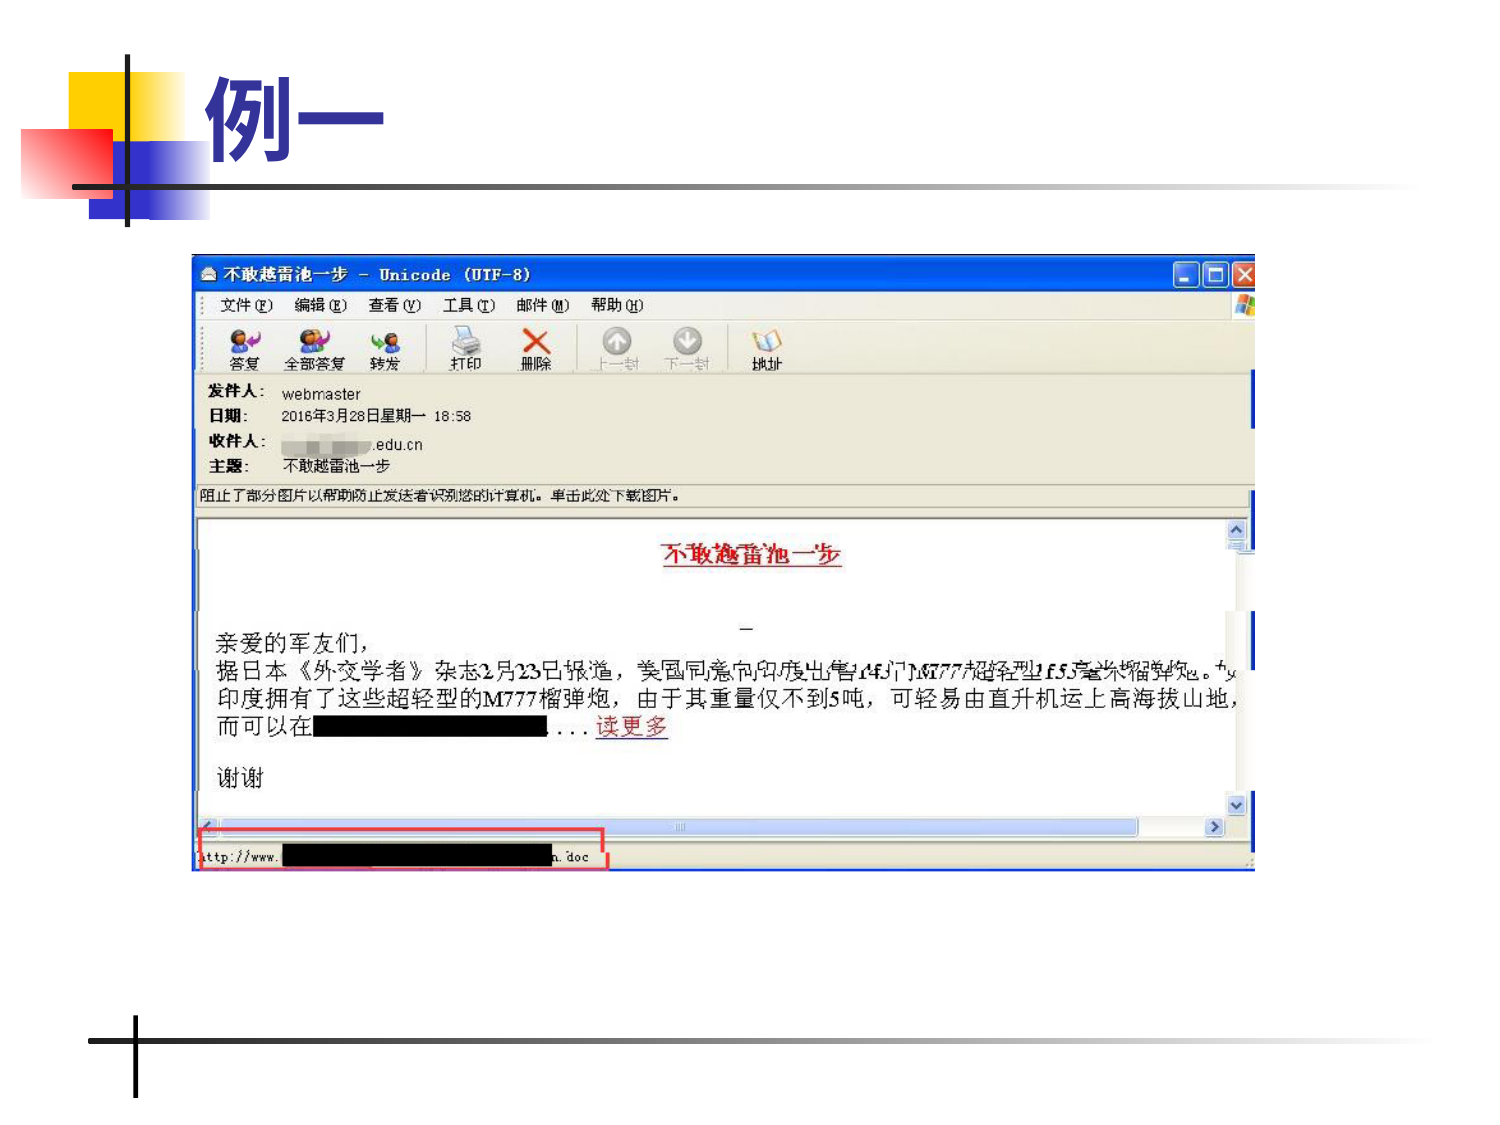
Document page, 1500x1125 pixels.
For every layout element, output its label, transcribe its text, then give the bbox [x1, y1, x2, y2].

picture [188, 254, 1256, 874]
title 例一 [188, 23, 1468, 181]
